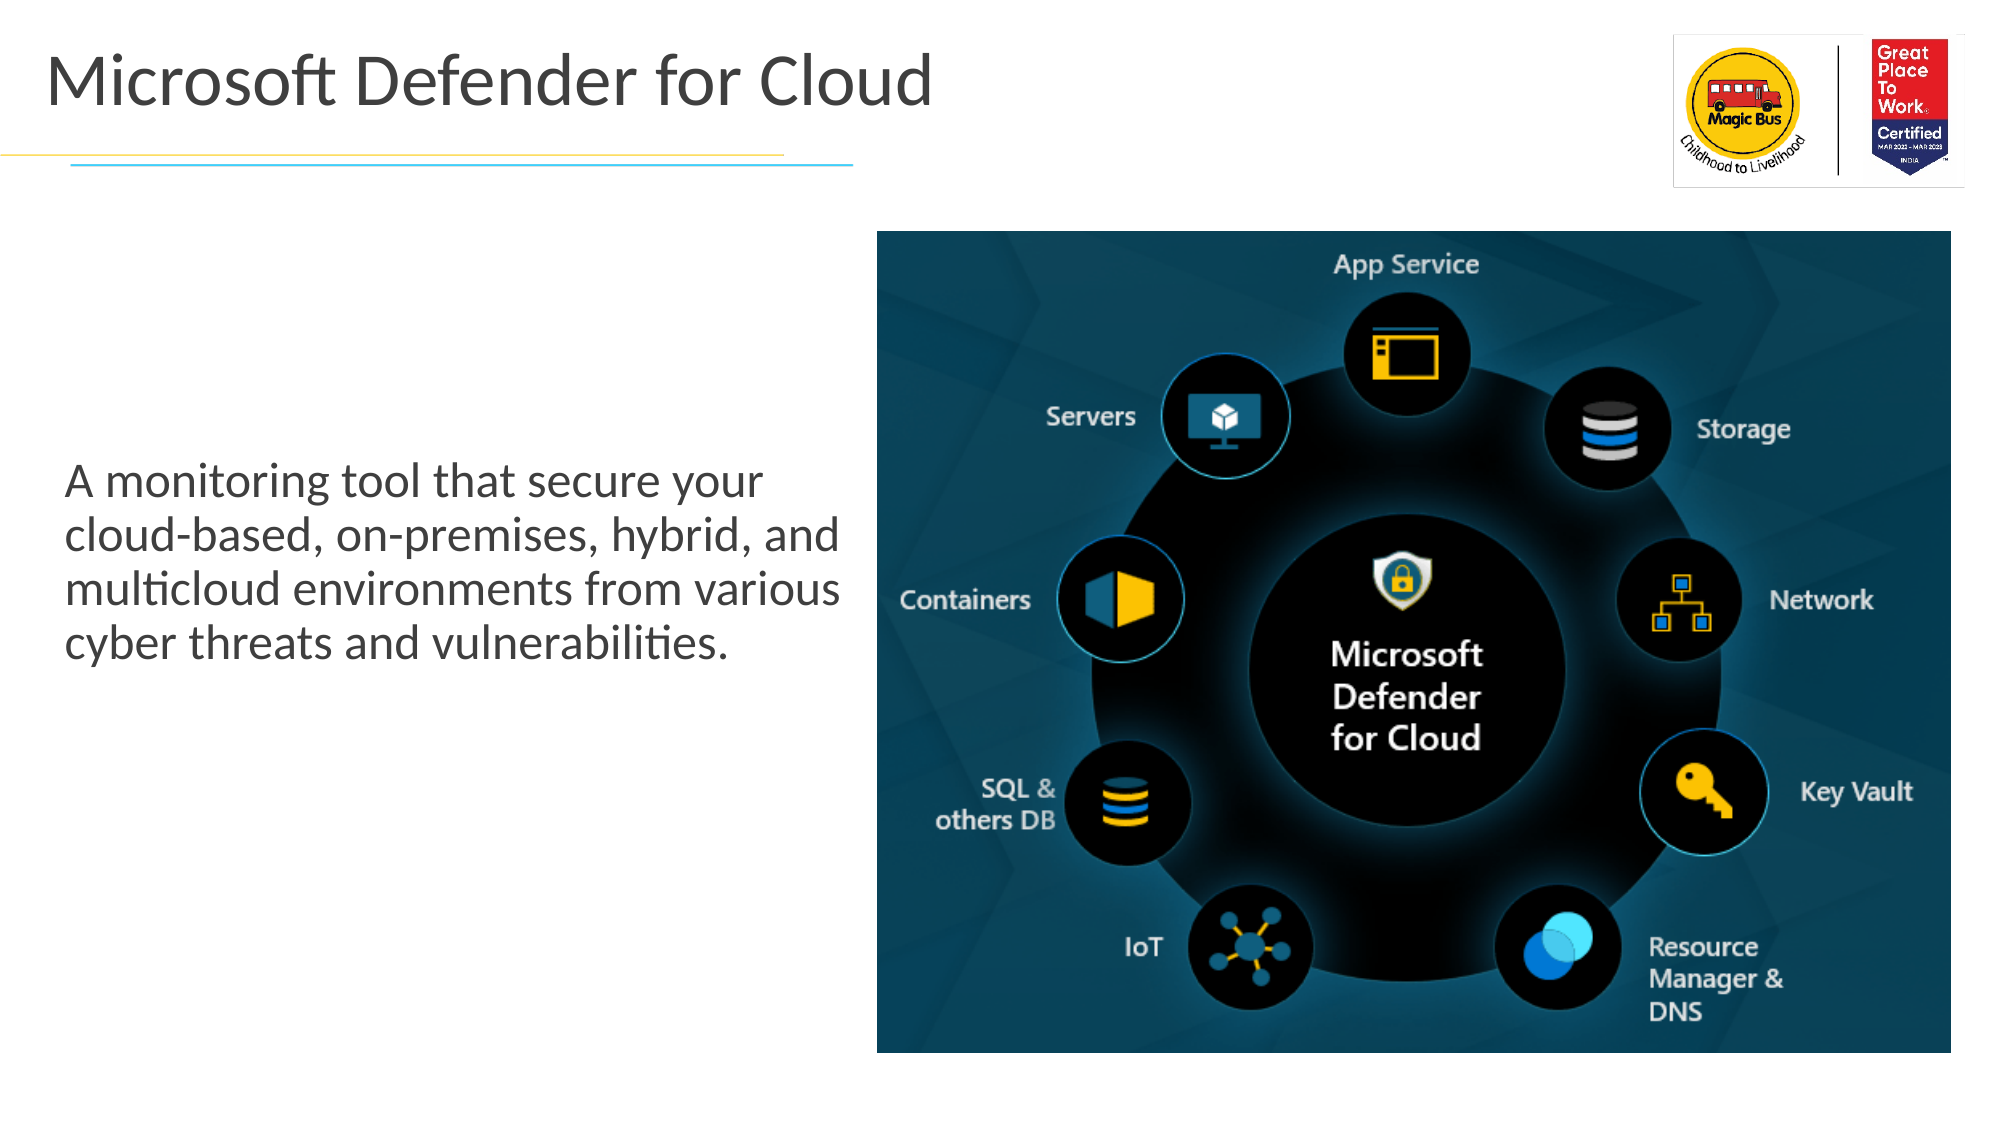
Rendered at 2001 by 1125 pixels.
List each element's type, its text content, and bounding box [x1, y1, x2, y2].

title Microsoft Defender for Cloud [30, 30, 1679, 136]
list A monitoring tool that secure your cloud-based, on-premises, hybrid, and multicloud environments from various cyber threats and vulnerabilities. [49, 232, 875, 893]
picture [0, 0, 2000, 1125]
